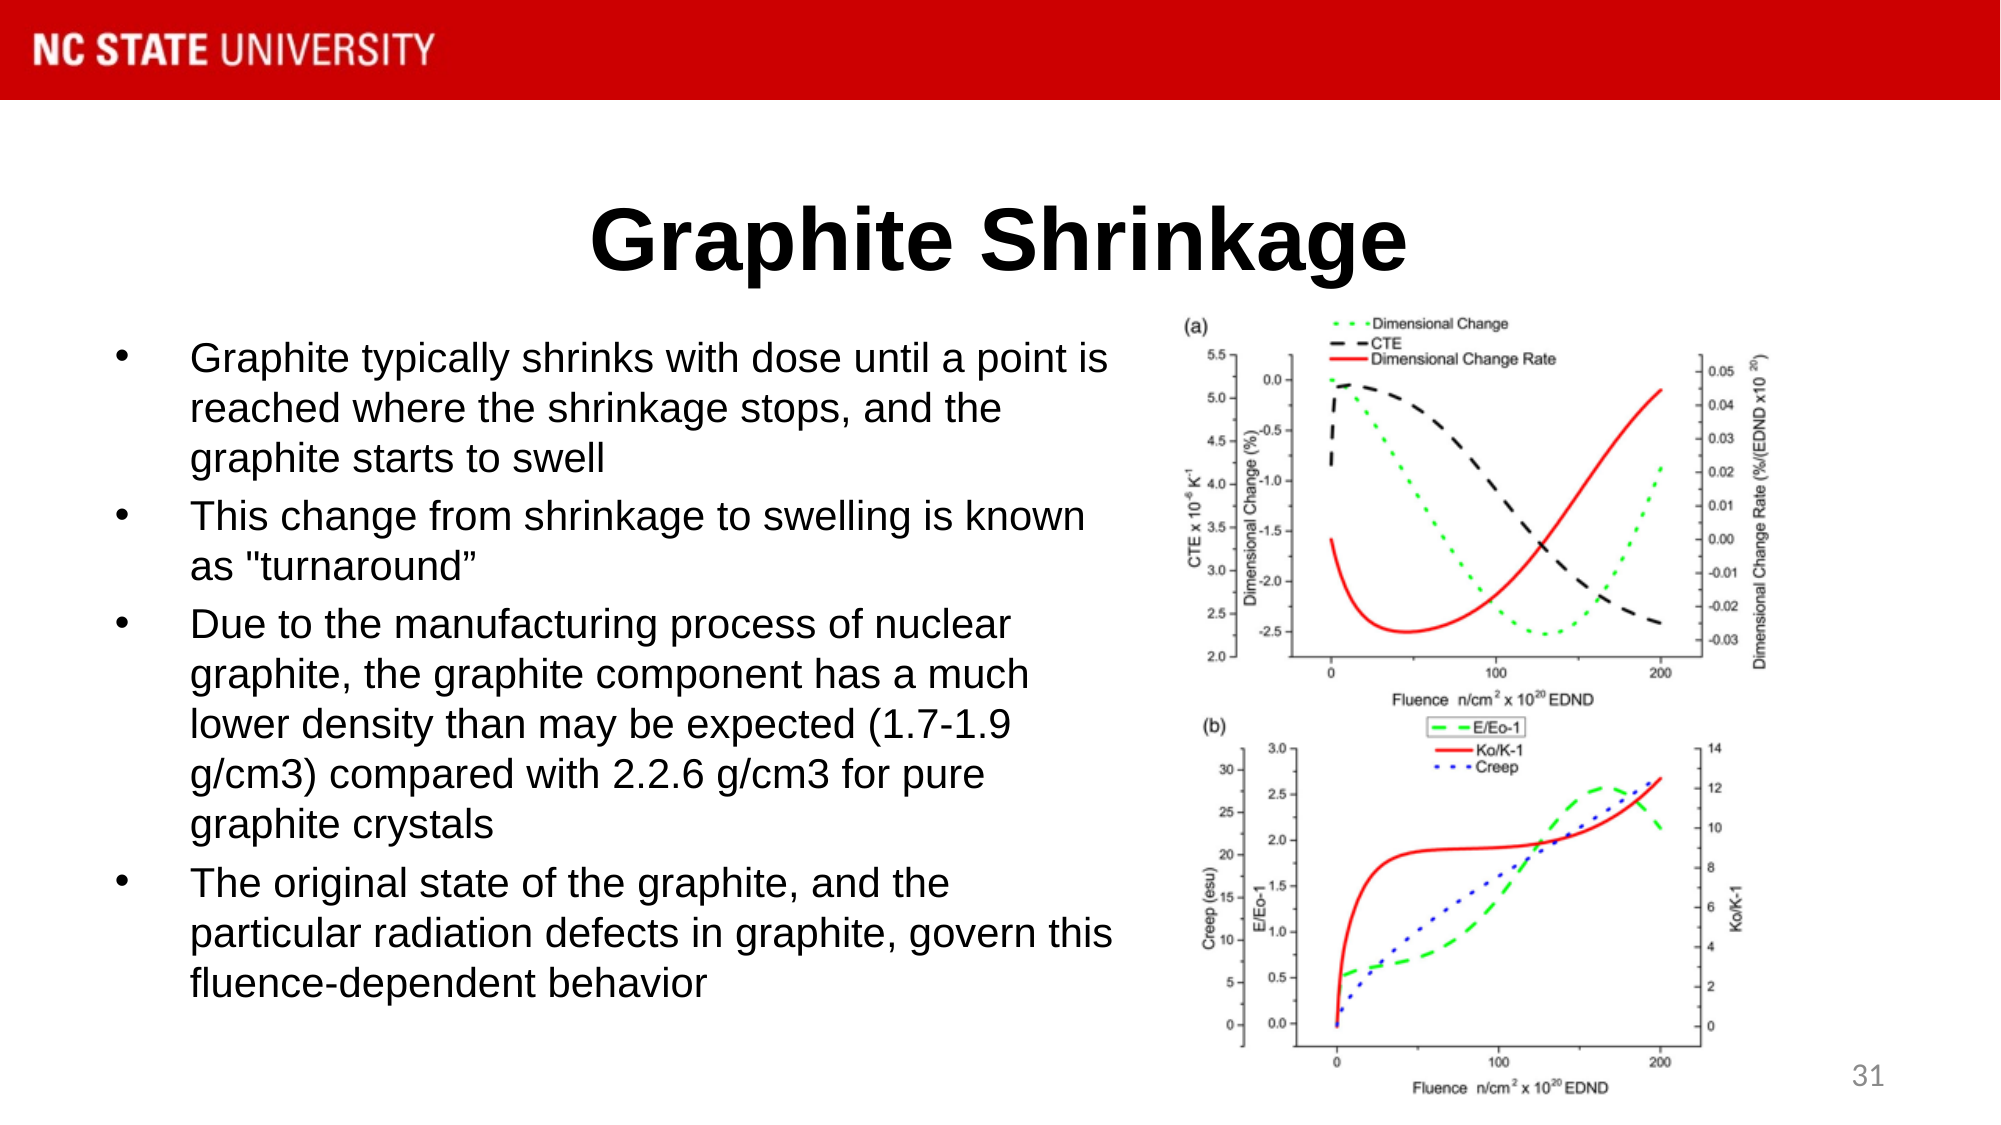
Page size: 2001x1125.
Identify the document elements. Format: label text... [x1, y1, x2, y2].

list Graphite typically shrinks with dose until a point is reached where the shrinkage stops, and the graphite starts to swell This change from shrinkage to swelling is known as "turnaround” Due to the manufacturing process of nuclear graphite, the graphite component has a much lower density than may be expected (1.7-1.9 g/cm3) compared with 2.2.6 g/cm3 for pure graphite crystals The original state of the graphite, and the particular radiation defects in graphite, govern this fluence-dependent behavior [99, 322, 1142, 1005]
picture [1183, 714, 1744, 1097]
slide_number 31 [1745, 1042, 1900, 1103]
title Graphite Shrinkage [99, 147, 1900, 323]
picture [0, 0, 2001, 100]
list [1183, 315, 1780, 709]
